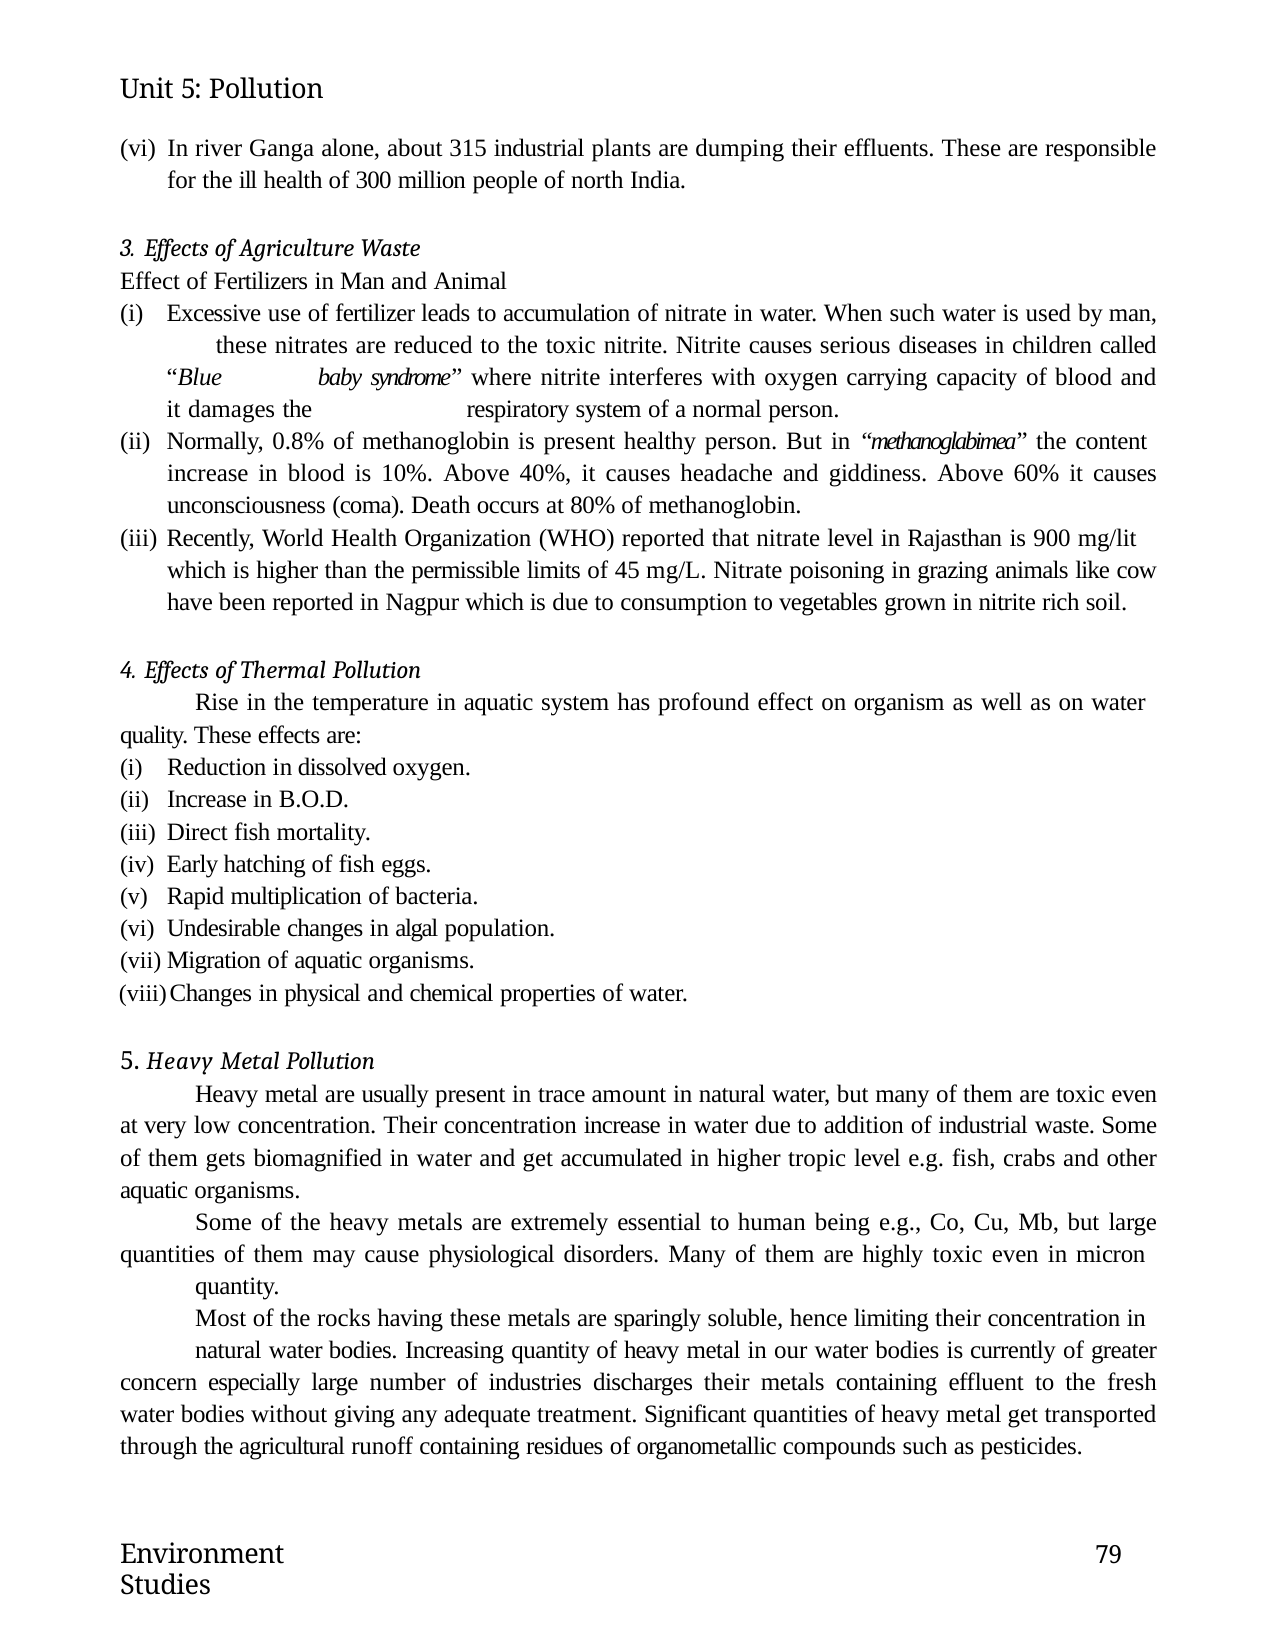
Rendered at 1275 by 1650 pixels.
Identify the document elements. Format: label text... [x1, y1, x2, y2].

footer Environment Studies [117, 1538, 365, 1650]
slide_number 79 [1088, 1539, 1137, 1650]
text_box Unit 5: Pollution (vi) In river Ganga alone, about 315 industrial plants are dumping their effluents. These are responsible for the ill health of 300 million people of north India. Effects of Agriculture Waste Effect of Fertilizers in Man and Animal Excessive use of fertilizer leads to accumulation of nitrate in water. When such water is used by man, these nitrates are reduced to the toxic nitrite. Nitrite causes serious diseases in children called “Blue baby syndrome” where nitrite interferes with oxygen carrying capacity of blood and it damages the respiratory system of a normal person. Normally, 0.8% of methanoglobin is present healthy person. But in “methanoglabimea” the content increase in blood is 10%. Above 40%, it causes headache and giddiness. Above 60% it causes unconsciousness (coma). Death occurs at 80% of methanoglobin. Recently, World Health Organization (WHO) reported that nitrate level in Rajasthan is 900 mg/lit which is higher than the permissible limits of 45 mg/L. Nitrate poisoning in grazing animals like cow have been reported in Nagpur which is due to consumption to vegetables grown in nitrite rich soil. Effects of Thermal Pollution Rise in the temperature in aquatic system has profound effect on organism as well as on water quality. These effects are: Reduction in dissolved oxygen. Increase in B.O.D. Direct fish mortality. Early hatching of fish eggs. Rapid multiplication of bacteria. Undesirable changes in algal population. Migration of aquatic organisms. Changes in physical and chemical properties of water. 5. Heavy Metal Pollution Heavy metal are usually present in trace amount in natural water, but many of them are toxic even at very low concentration. Their concentration increase in water due to addition of industrial waste. Some of them gets biomagnified in water and get accumulated in higher tropic level e.g. fish, crabs and other aquatic organisms. Some of the heavy metals are extremely essential to human being e.g., Co, Cu, Mb, but large quantities of them may cause physiological disorders. Many of them are highly toxic even in micron quantity. Most of the rocks having these metals are sparingly soluble, hence limiting their concentration in natural water bodies. Increasing quantity of heavy metal in our water bodies is currently of greater concern especially large number of industries discharges their metals containing effluent to the fresh water bodies without giving any adequate treatment. Significant quantities of heavy metal get transported through the agricultural runoff containing residues of organometallic compounds such as pesticides. [117, 69, 1158, 1460]
